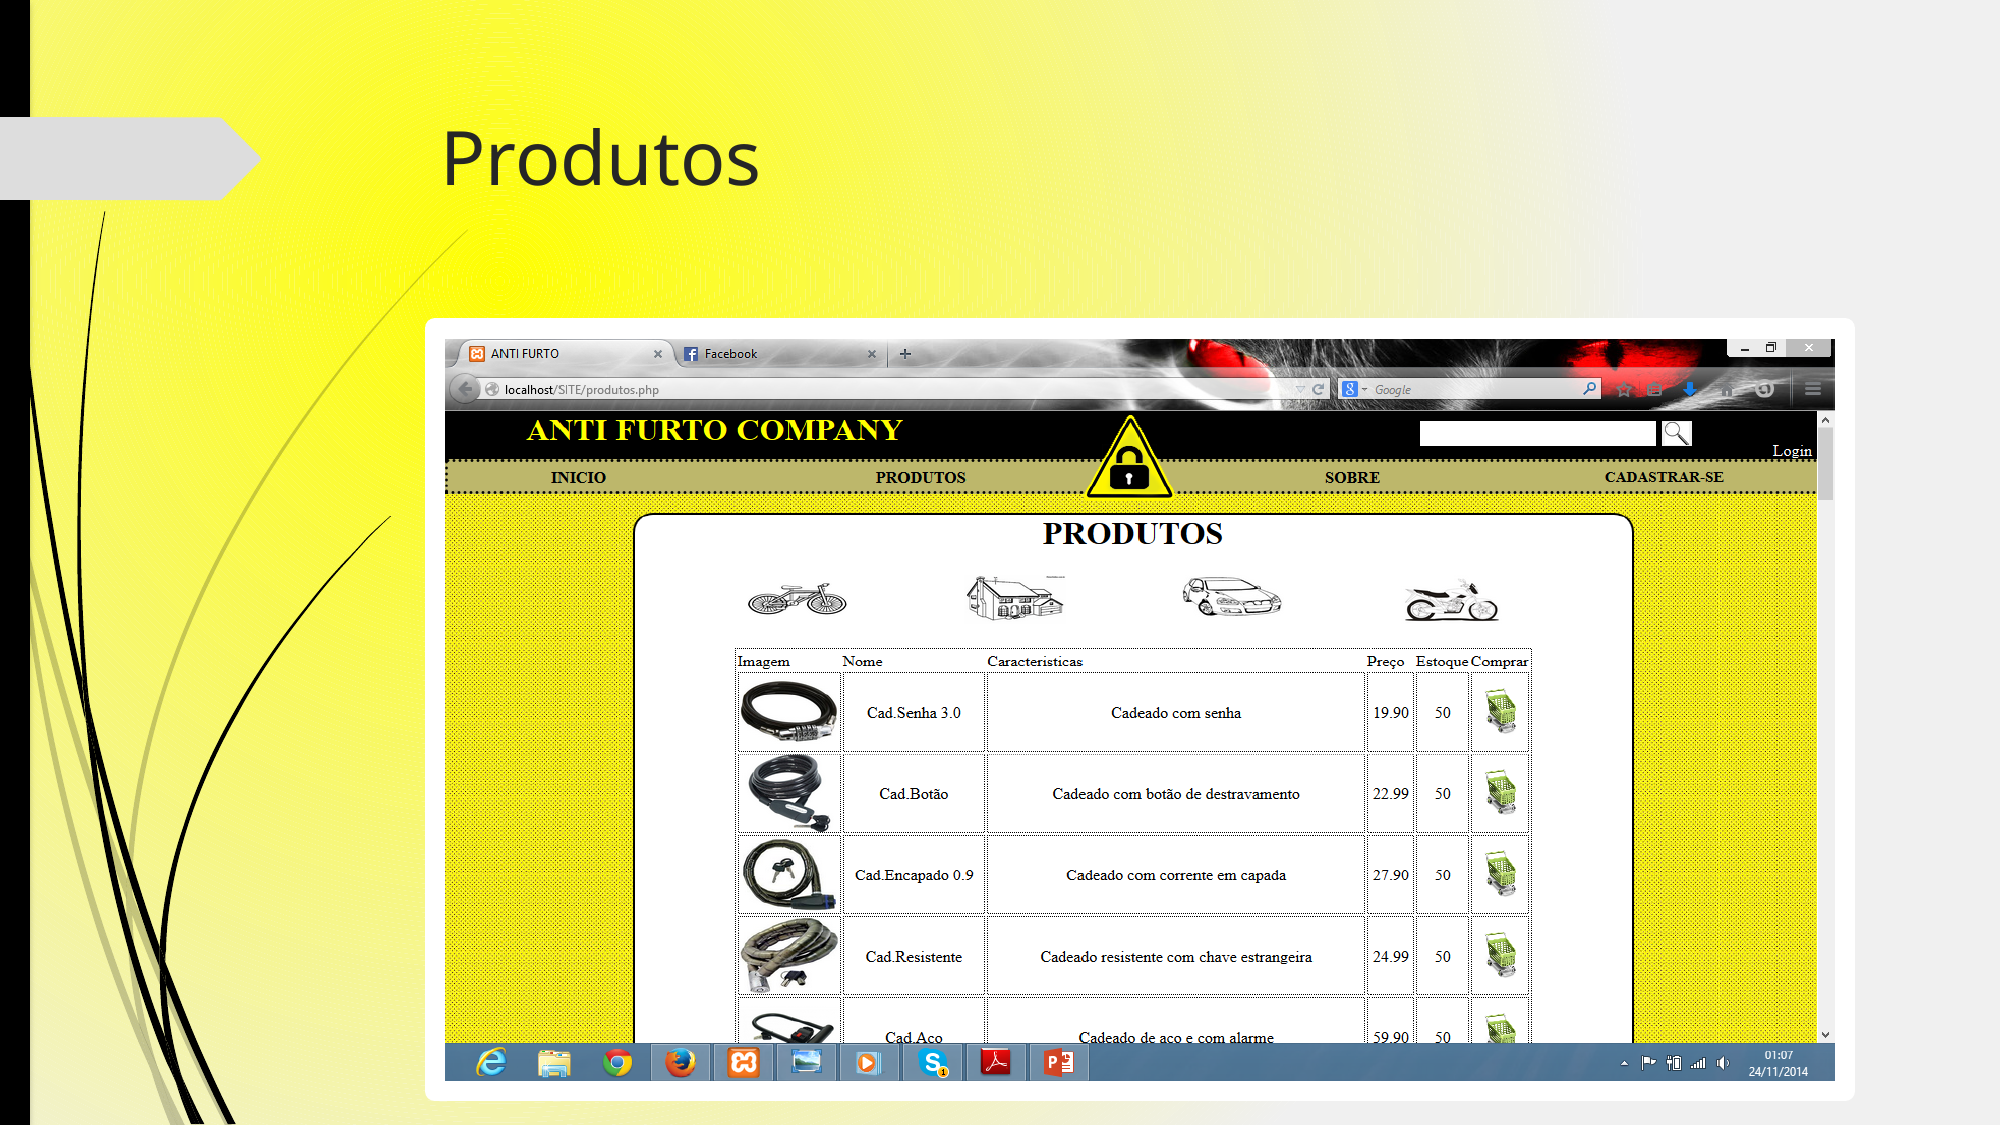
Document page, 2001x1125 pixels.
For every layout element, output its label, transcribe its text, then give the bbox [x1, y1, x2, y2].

title Produtos [425, 102, 1888, 313]
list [445, 338, 1835, 1081]
